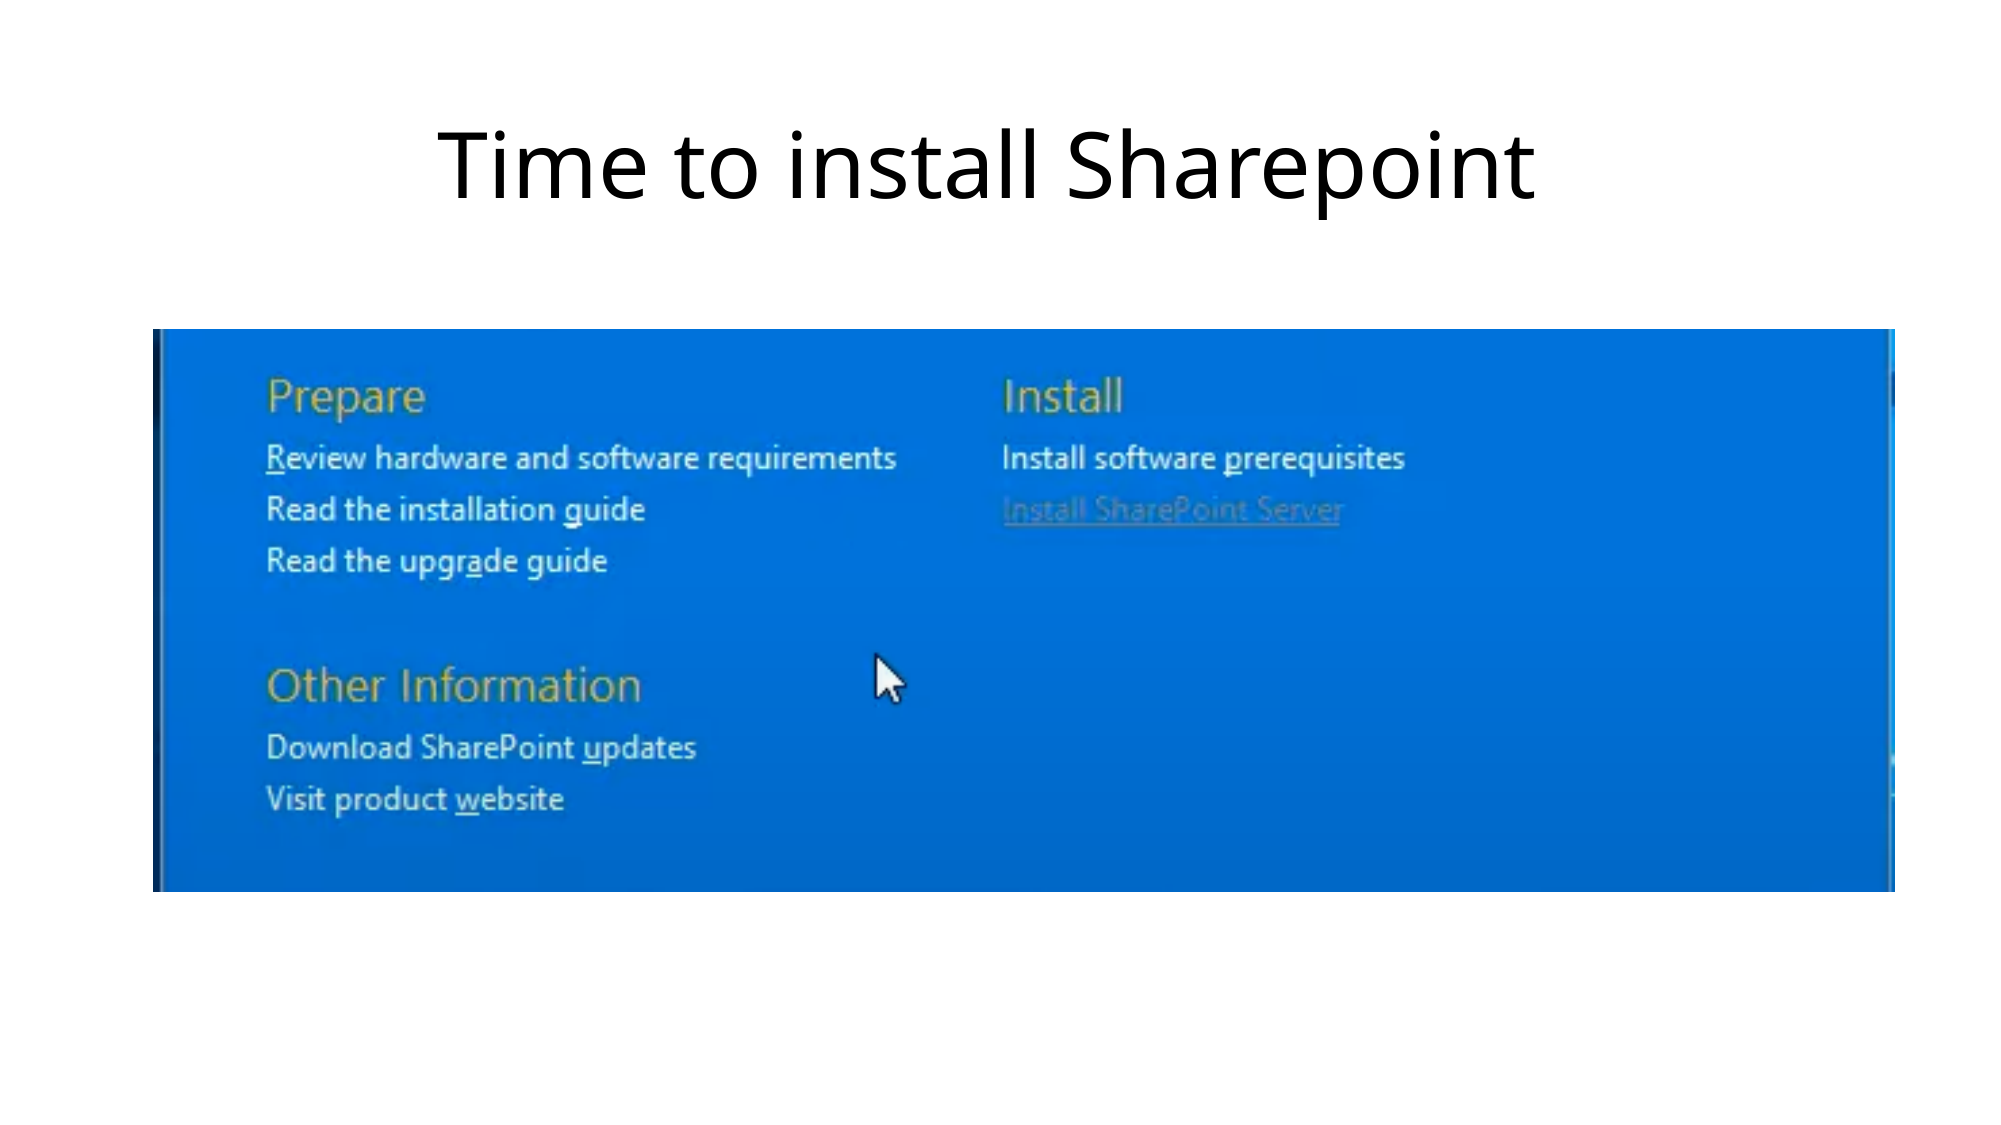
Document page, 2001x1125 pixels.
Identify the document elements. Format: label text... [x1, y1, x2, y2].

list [153, 329, 1895, 892]
title Time to install Sharepoint [137, 59, 1863, 278]
